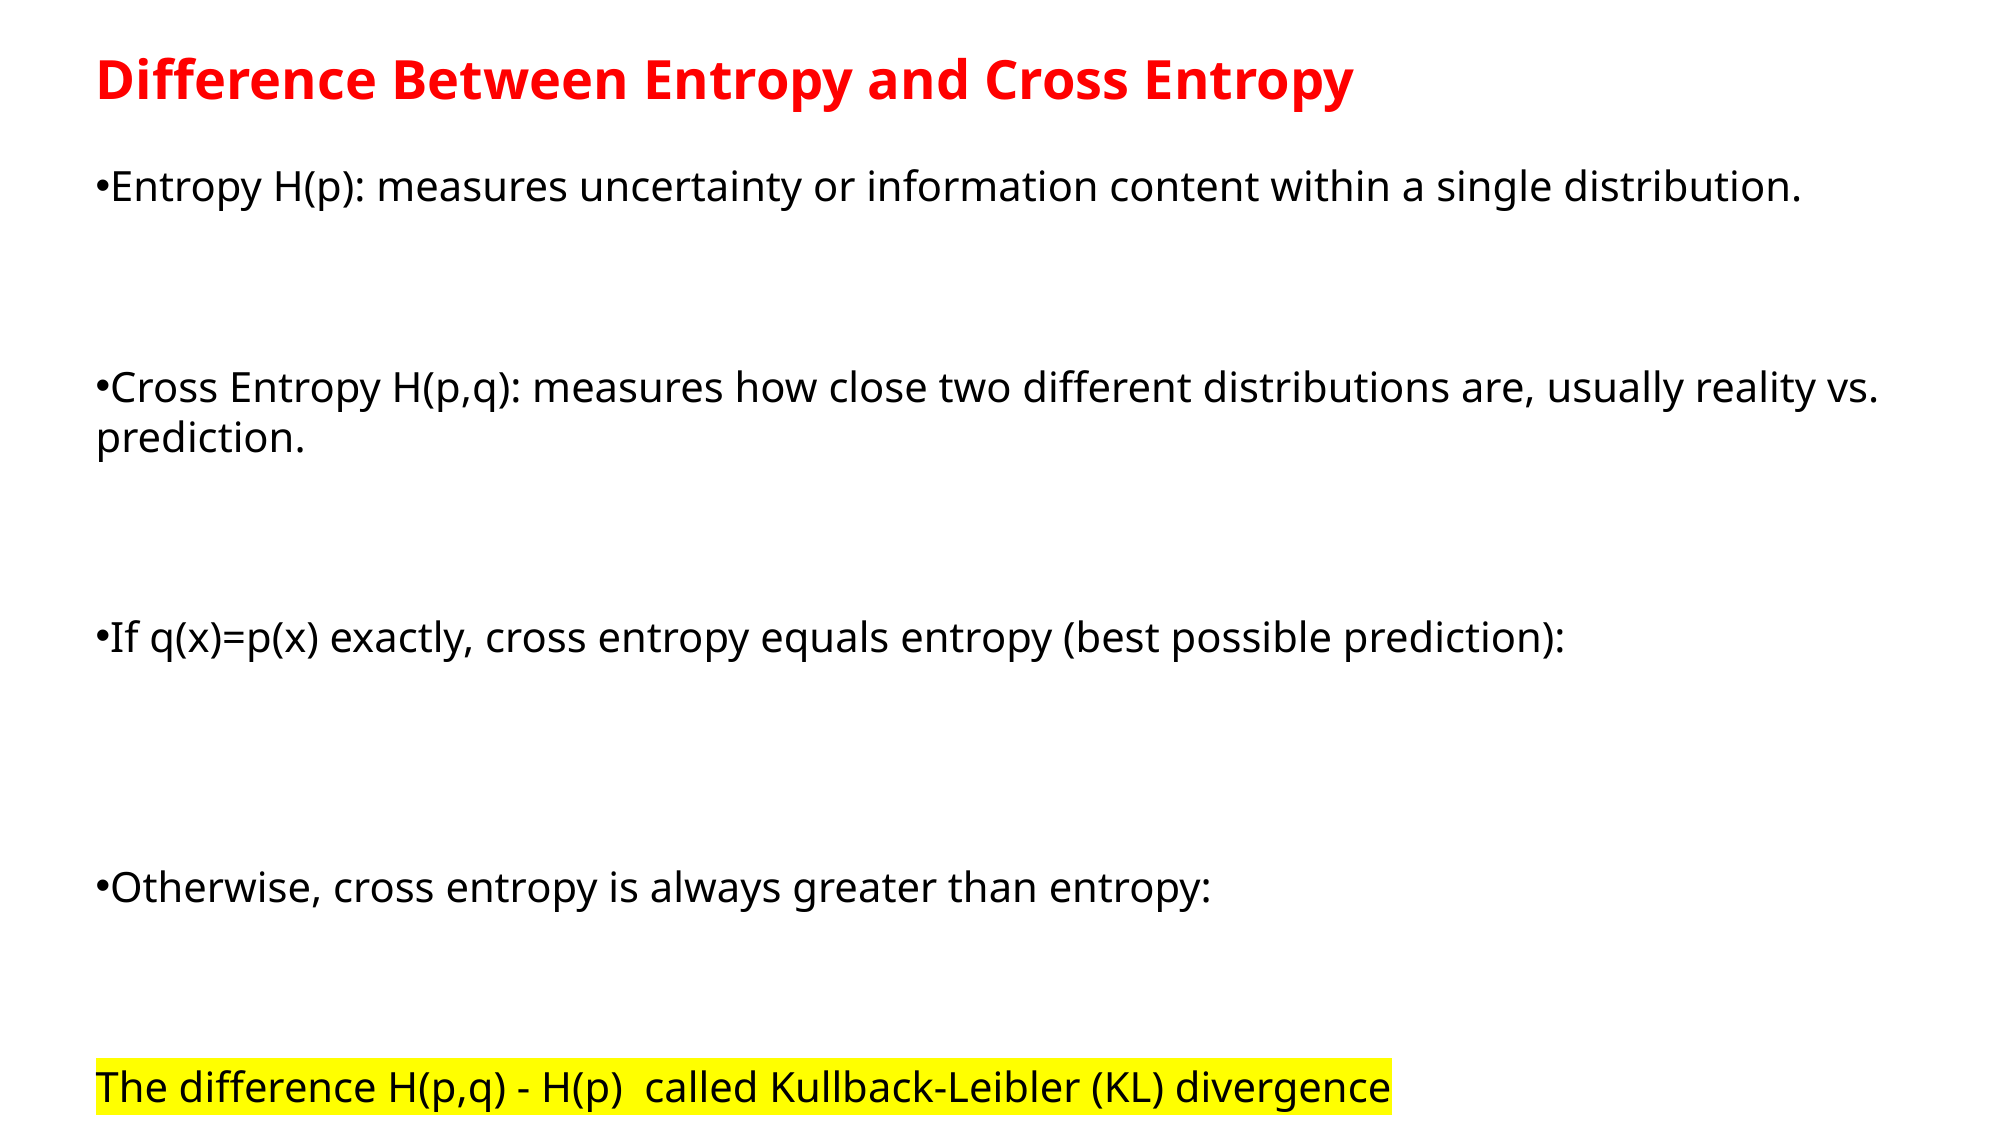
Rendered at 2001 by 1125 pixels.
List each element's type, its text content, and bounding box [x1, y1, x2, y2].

text_box Difference Between Entropy and Cross Entropy Entropy H(p): measures uncertainty or information content within a single distribution. Cross Entropy H(p,q): measures how close two different distributions are, usually reality vs. prediction. If q(x)=p(x) exactly, cross entropy equals entropy (best possible prediction): Otherwise, cross entropy is always greater than entropy: The difference H(p,q) - H(p) called Kullback-Leibler (KL) divergence [80, 37, 2000, 1118]
